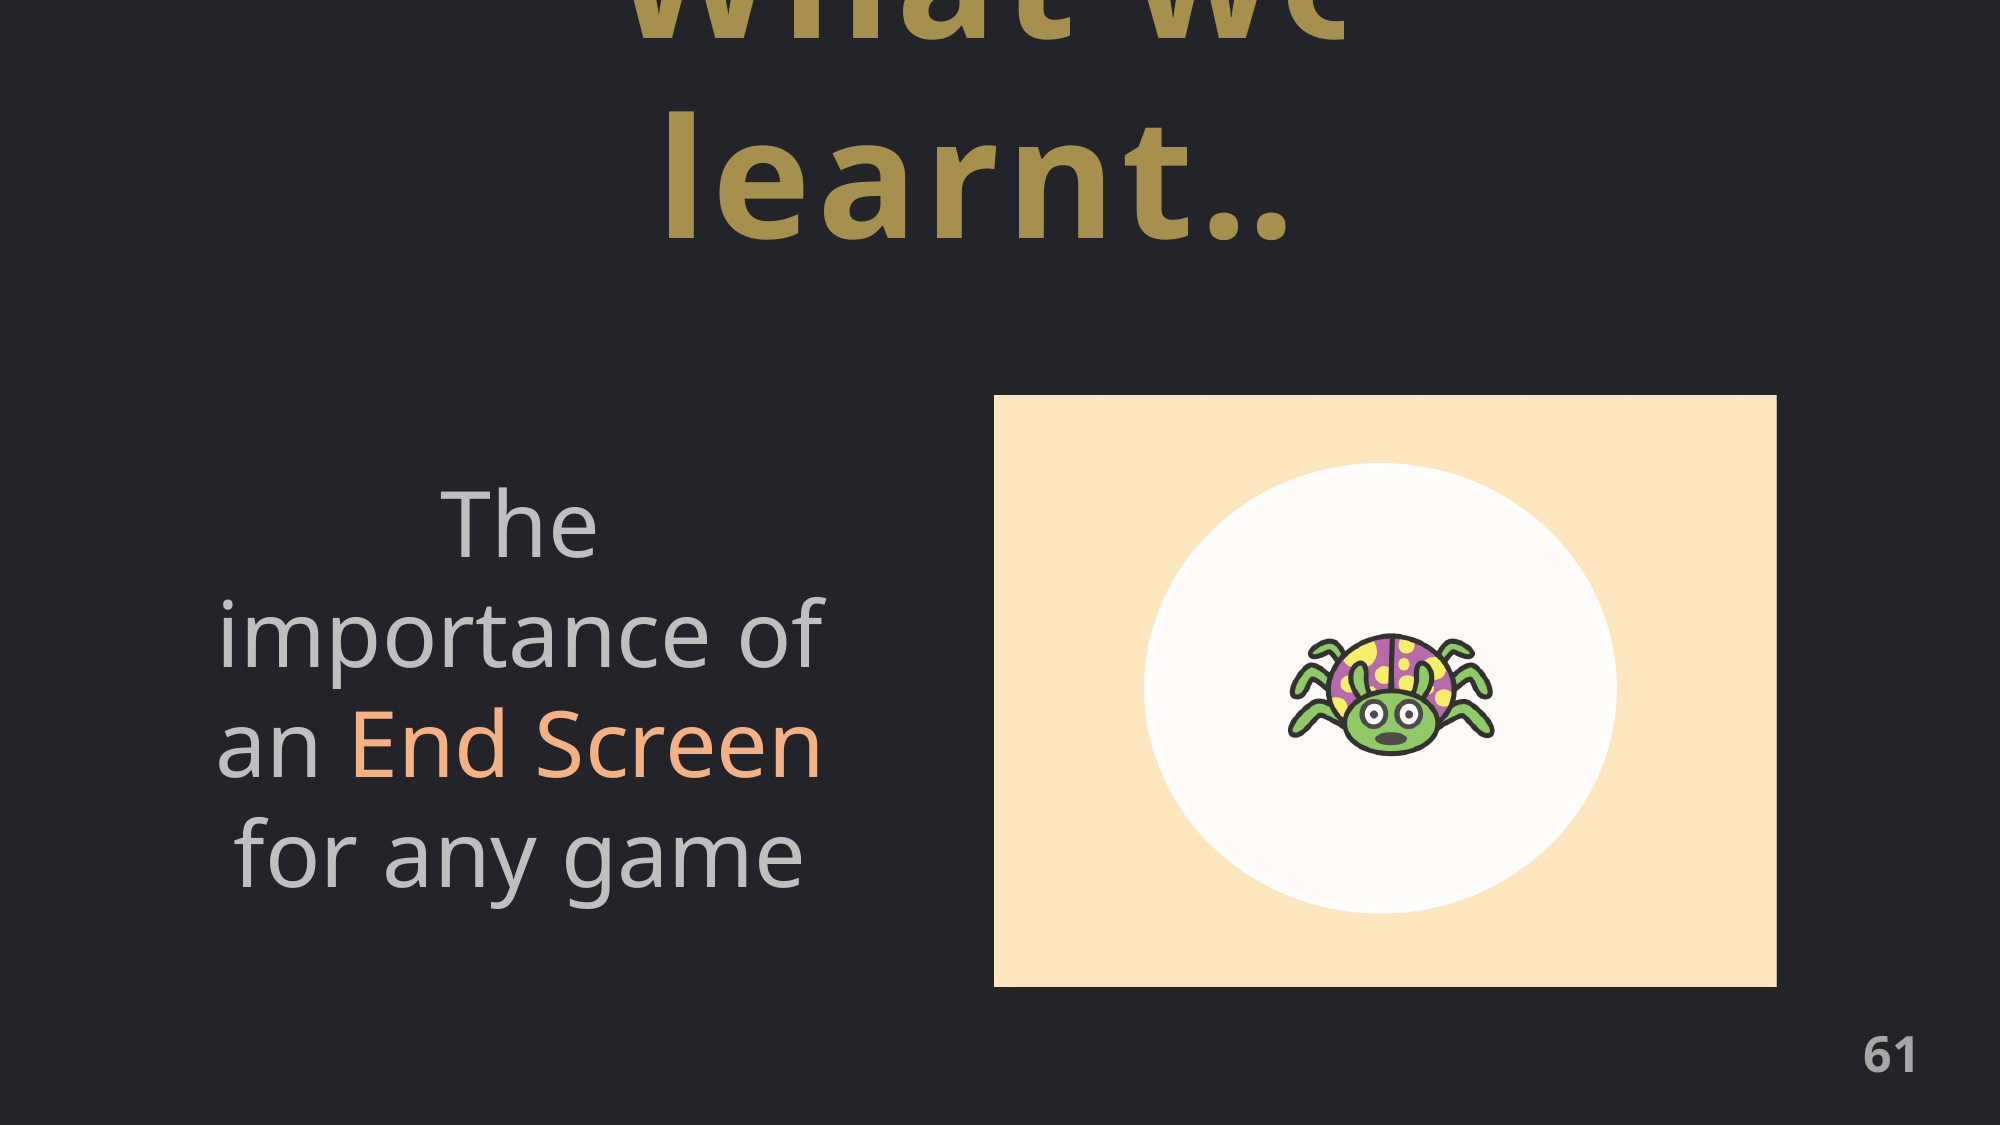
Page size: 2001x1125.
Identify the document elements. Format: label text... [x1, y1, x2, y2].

text_box [0, 0, 2000, 1125]
text_box What we learnt… [364, 23, 1636, 287]
slide_number 61 [1485, 1026, 1936, 1087]
picture [994, 395, 1789, 994]
text_box The importance of an End Screen for any game [168, 458, 872, 914]
